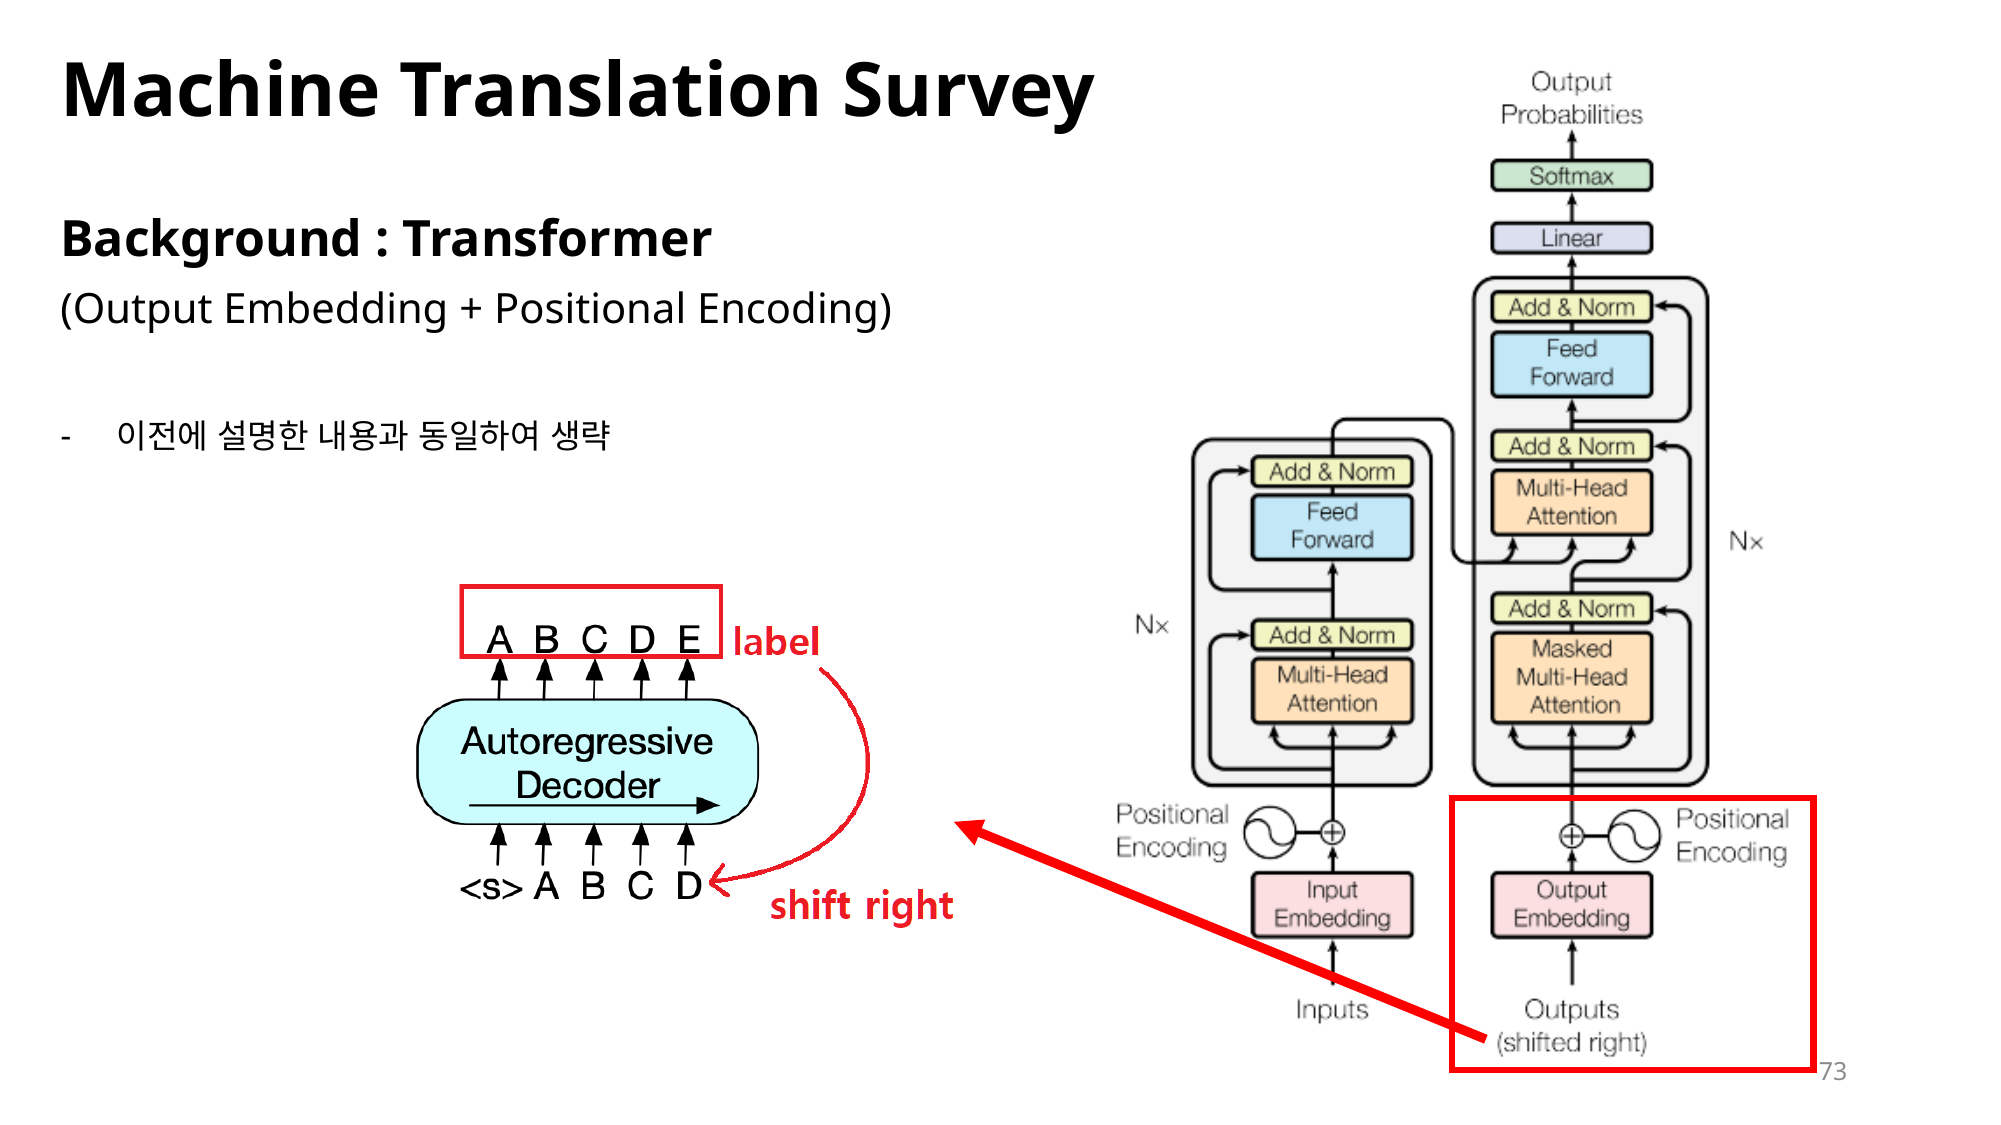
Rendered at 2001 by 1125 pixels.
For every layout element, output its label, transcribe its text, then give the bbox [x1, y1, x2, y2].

text_box [1806, 797, 1815, 1042]
text_box Machine Translation Survey [45, 0, 1271, 141]
slide_number 73 [1412, 1042, 1863, 1103]
picture [1104, 54, 1806, 1071]
subtitle Background : Transformer (Output Embedding + Positional Encoding) 이전에 설명한 내용과 동일하여 생략 [45, 205, 1656, 1117]
picture [405, 573, 965, 941]
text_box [953, 821, 1486, 1040]
